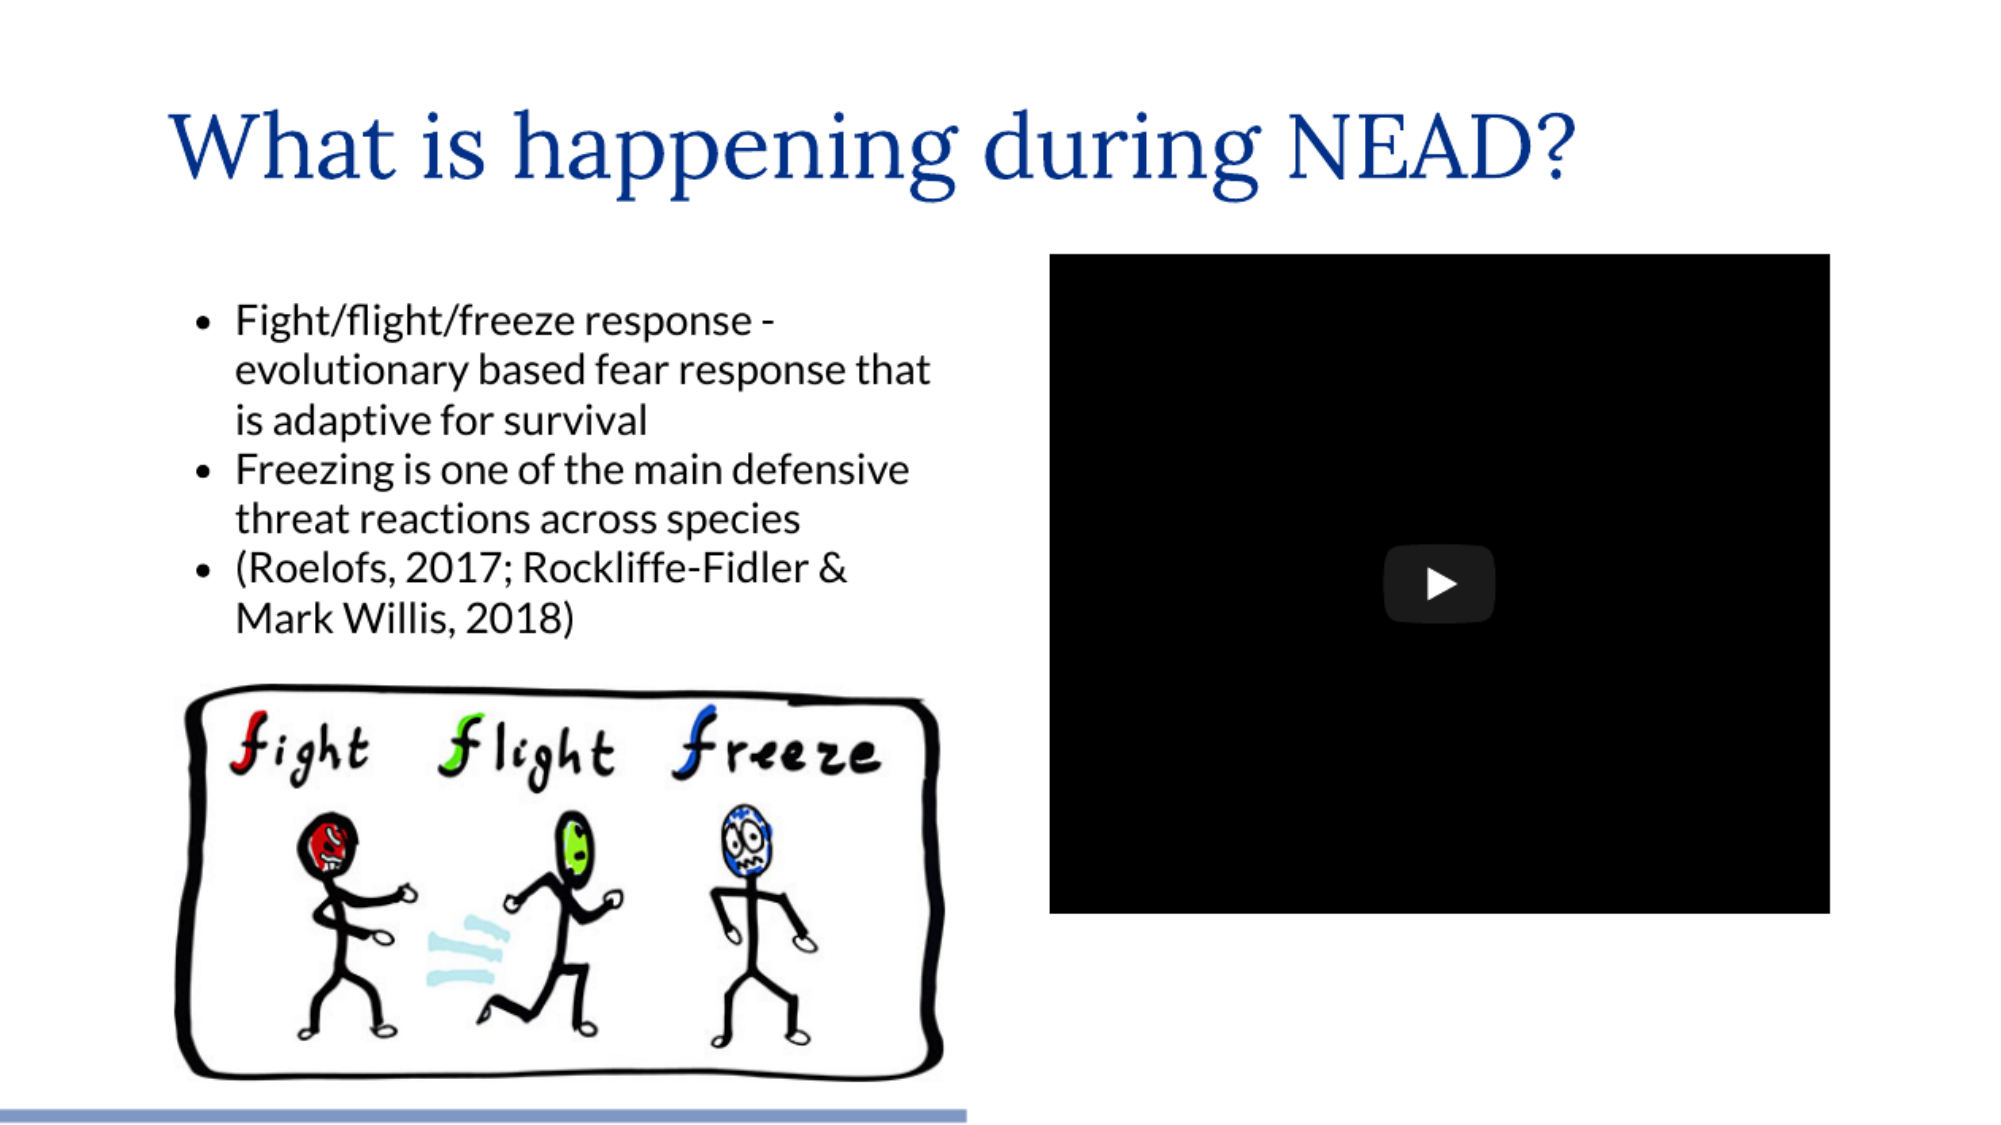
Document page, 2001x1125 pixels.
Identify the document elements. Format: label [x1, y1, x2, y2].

list [0, 0, 2000, 1125]
